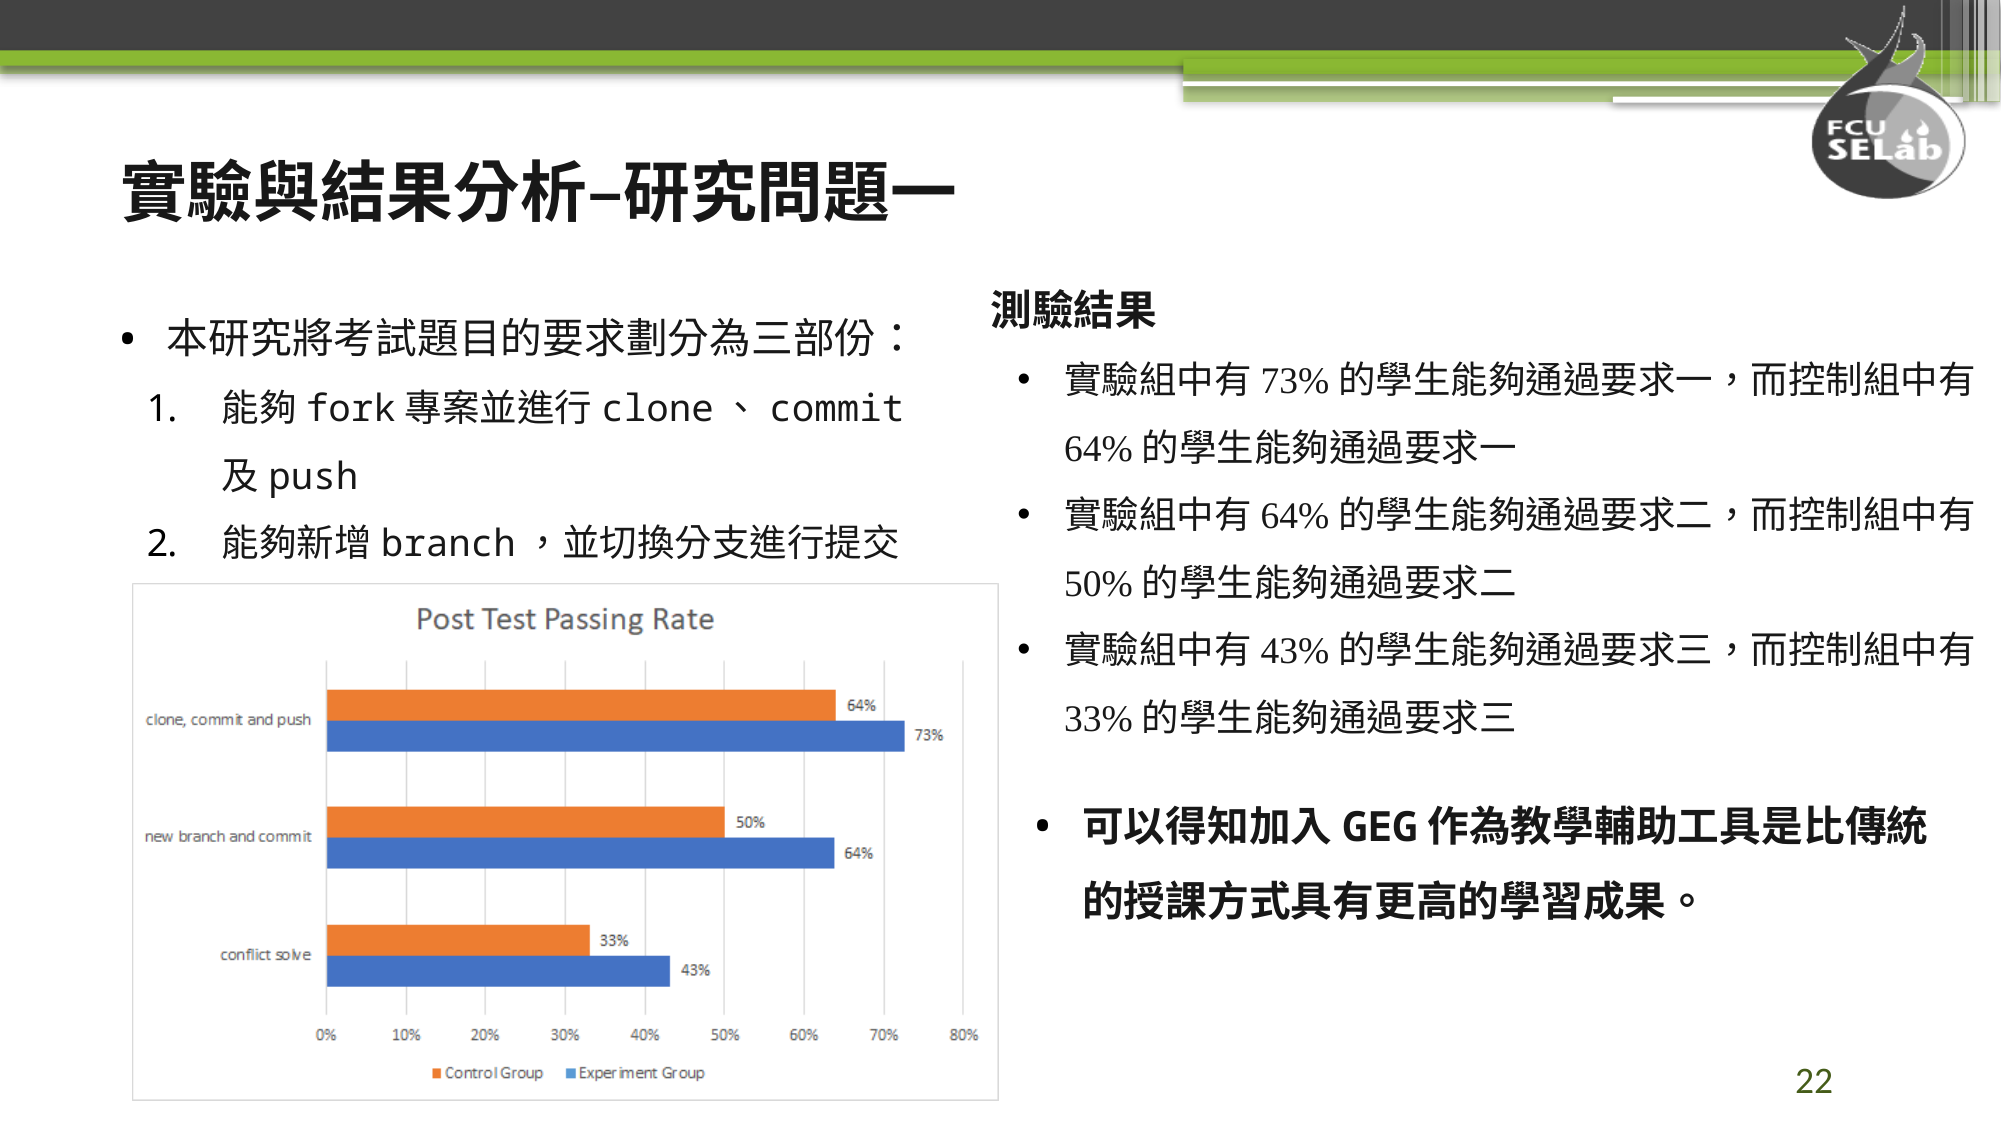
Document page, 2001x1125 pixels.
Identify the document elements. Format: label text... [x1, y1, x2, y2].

picture [1780, 2, 2000, 203]
title 實驗與結果分析–研究問題一 [0, 101, 1900, 277]
picture [132, 583, 999, 1101]
slide_number 22 [1780, 1048, 1974, 1109]
text_box 本研究將考試題目的要求劃分為三部份： 能夠fork專案並進行clone、commit及push 能夠新增branch，並切換分支進行提交 能夠進行合併，並解決衝突 [99, 276, 937, 584]
list 可以得知加入GEG作為教學輔助工具是比傳統的授課方式具有更高的學習成果。 [1015, 792, 1957, 920]
text_box 測驗結果 實驗組中有73%的學生能夠通過要求一，而控制組中有64%的學生能夠通過要求一 實驗組中有64%的學生能夠通過要求二，而控制組中有50%的學生能夠通過要求二 實驗組中有43%的學生能夠通過要求三，而控制組中有33%的學生能夠通過要求三 [975, 251, 1996, 792]
